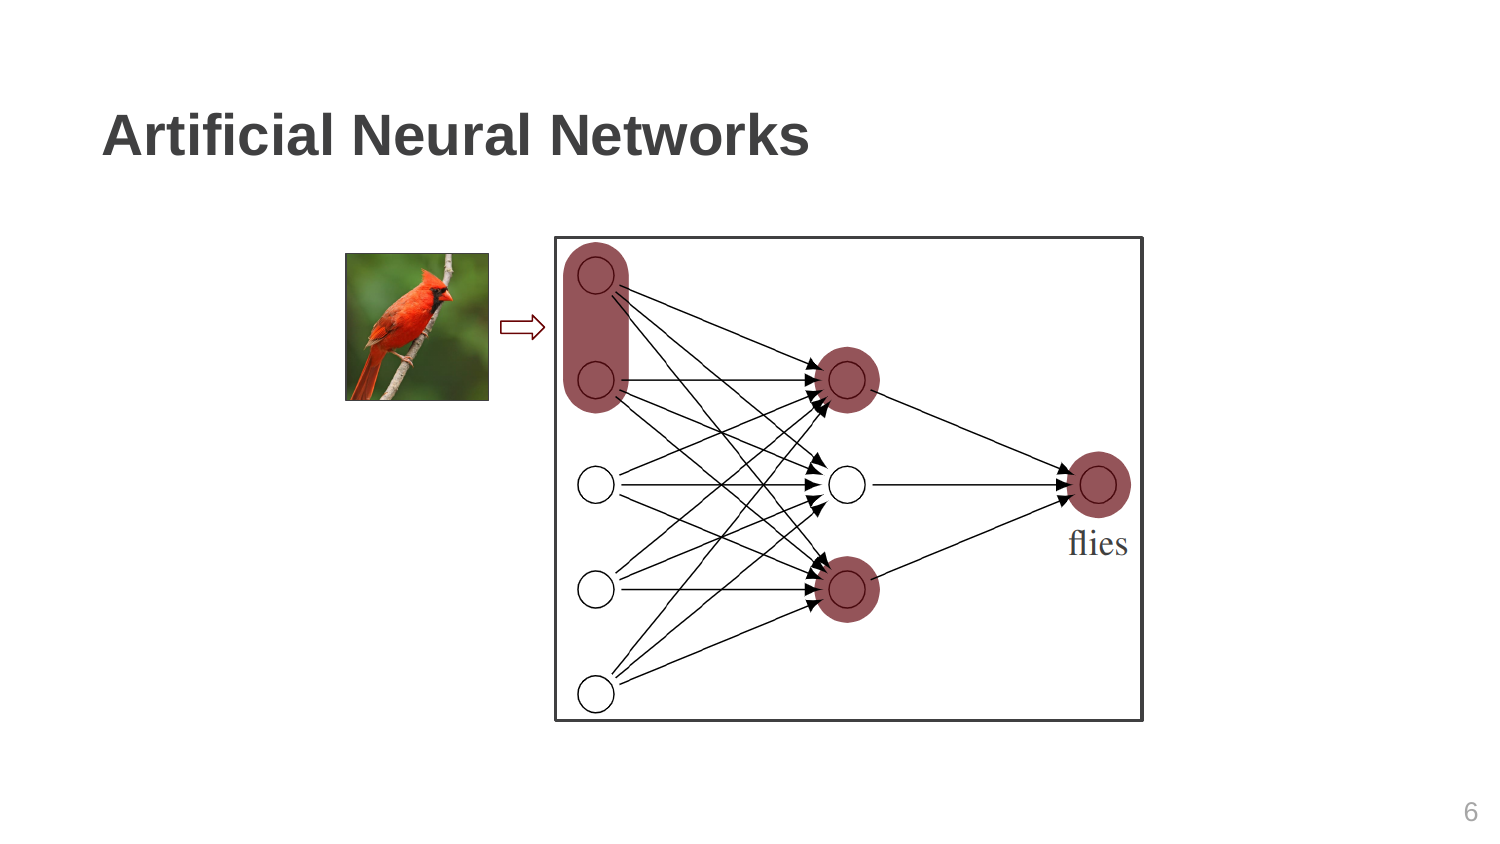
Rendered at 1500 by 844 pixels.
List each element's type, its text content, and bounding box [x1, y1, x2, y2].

slide_number ‹#› [1403, 779, 1494, 844]
picture [556, 238, 1141, 720]
title Artificial Neural Networks [86, 74, 1400, 190]
text_box [500, 315, 545, 340]
picture [346, 254, 489, 401]
